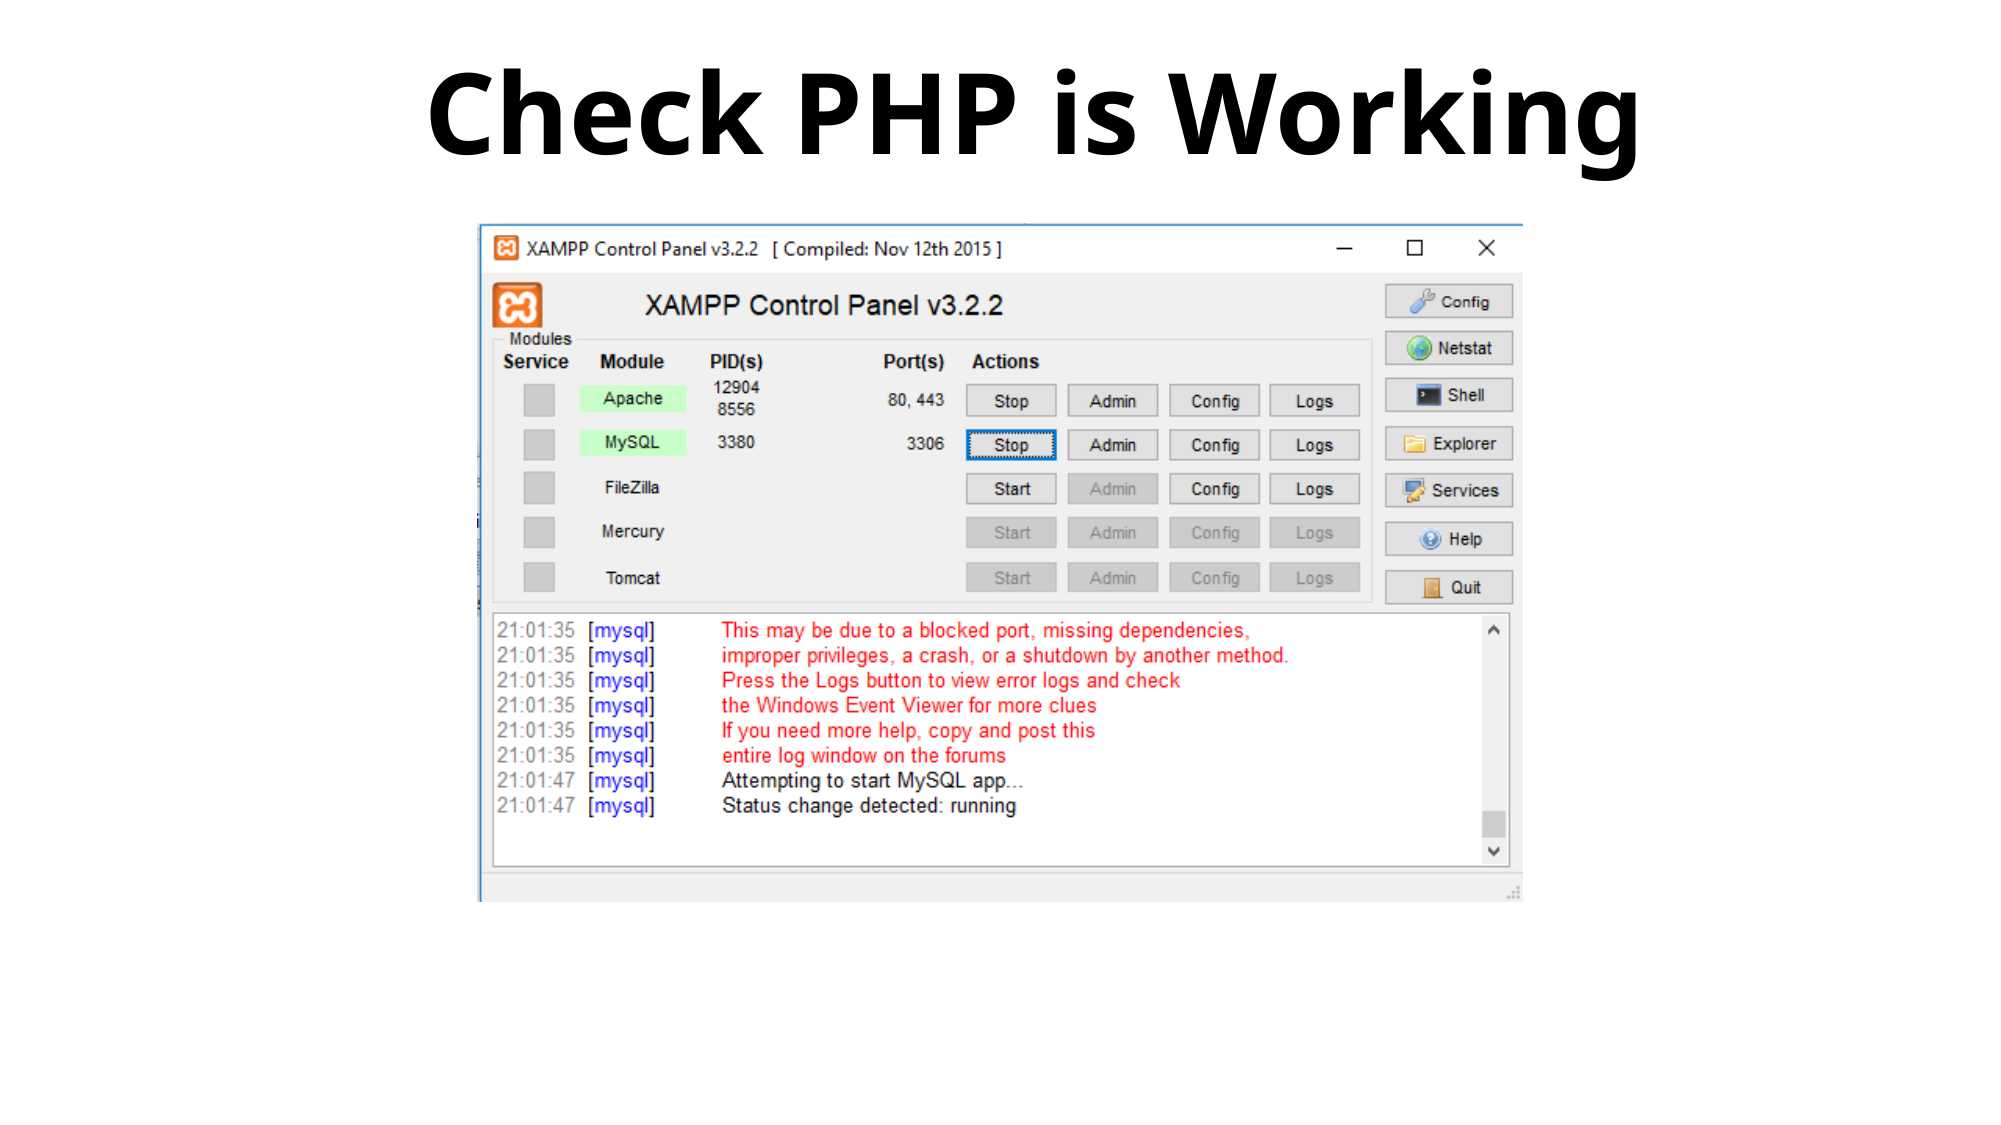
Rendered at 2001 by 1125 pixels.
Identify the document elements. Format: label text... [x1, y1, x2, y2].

picture [477, 223, 1523, 902]
text_box Check PHP is Working [409, 34, 1691, 185]
